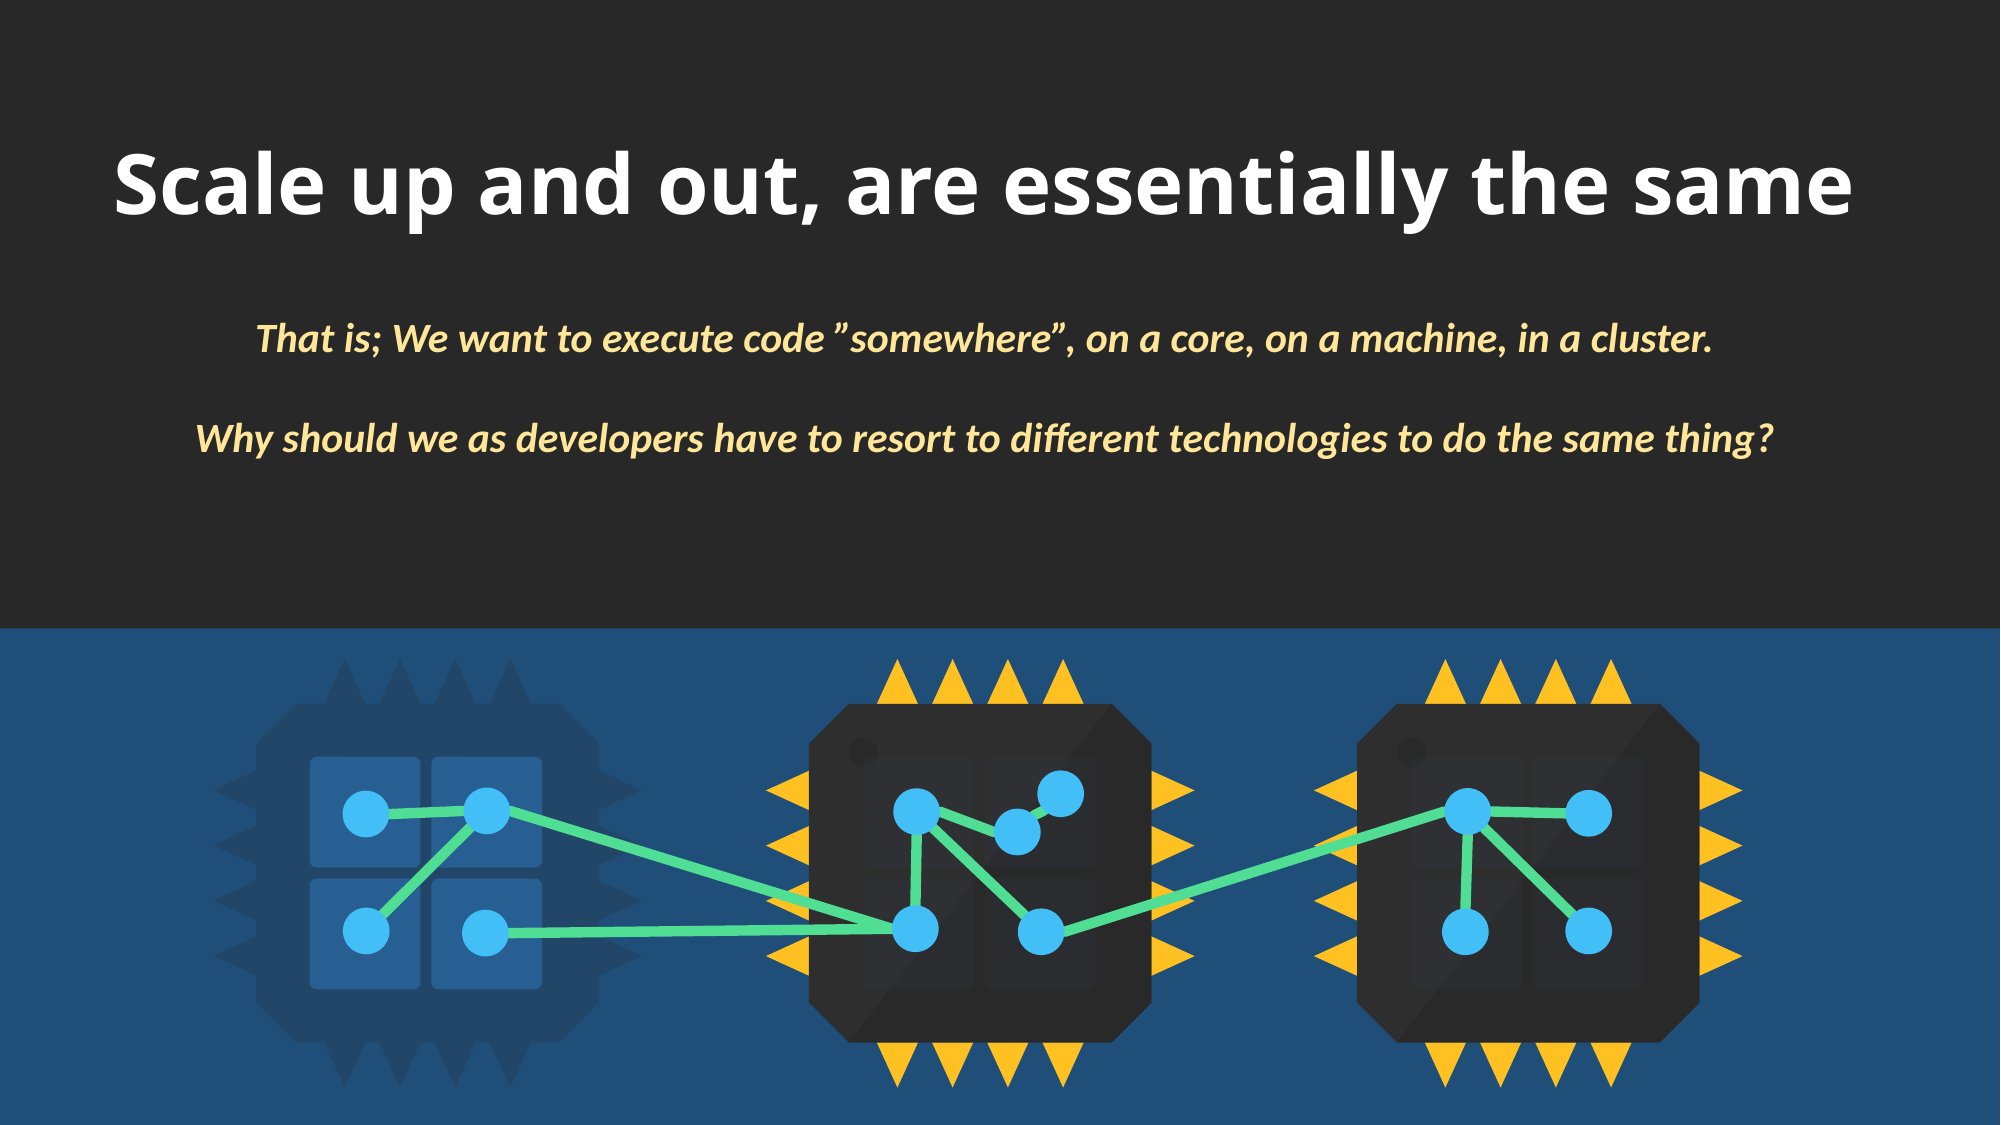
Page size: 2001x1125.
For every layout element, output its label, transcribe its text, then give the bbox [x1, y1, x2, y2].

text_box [1313, 658, 1743, 1088]
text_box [765, 658, 1195, 770]
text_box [342, 770, 1613, 957]
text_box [765, 957, 1195, 1088]
text_box Scale up and out, are essentially the same That is; We want to execute code ”somewhere”, on a core, on a machine, in a cluster. Why should we as developers have to resort to different technologies to do the same thing? [43, 123, 1927, 469]
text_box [213, 658, 642, 1088]
text_box [0, 0, 2000, 629]
